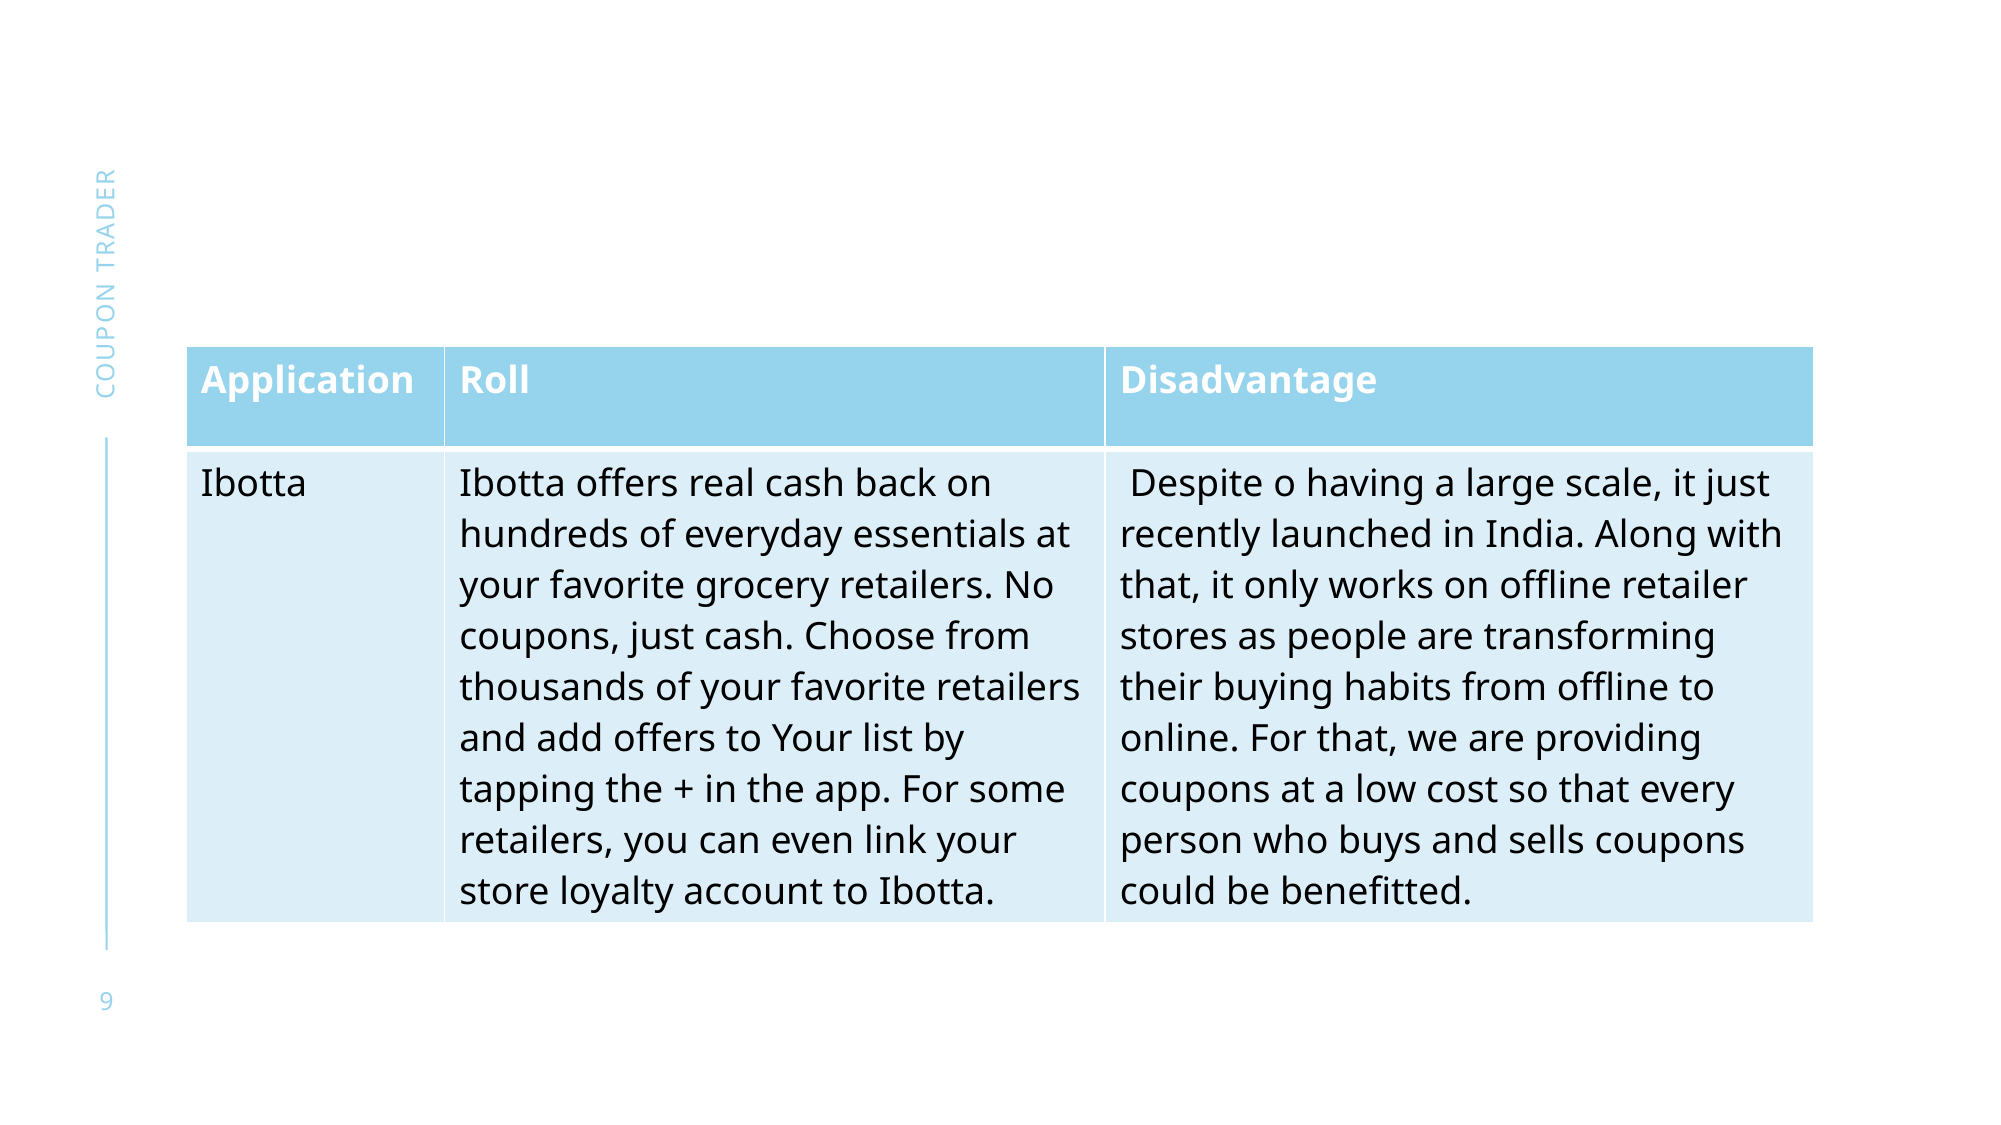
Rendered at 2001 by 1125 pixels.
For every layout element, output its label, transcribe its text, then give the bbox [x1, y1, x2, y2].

slide_number 9 [68, 987, 144, 1018]
table_cell Despite o having a large scale, it just recently launched in India. Along with that, it only works on offline retailer stores as people are transforming their buying habits from offline to online. For that, we are providing coupons at a low cost so that every person who buys and sells coupons could be benefitted. [1106, 452, 1813, 922]
table_header Disadvantage [1106, 347, 1813, 446]
table_cell Ibotta [187, 452, 444, 922]
footer Coupon trader [91, 107, 122, 400]
table_header Roll [445, 347, 1104, 446]
table_cell Ibotta offers real cash back on hundreds of everyday essentials at your favorite grocery retailers. No coupons, just cash. Choose from thousands of your favorite retailers and add offers to Your list by tapping the + in the app. For some retailers, you can even link your store loyalty account to Ibotta. [445, 452, 1104, 922]
table_header Application [187, 347, 444, 446]
